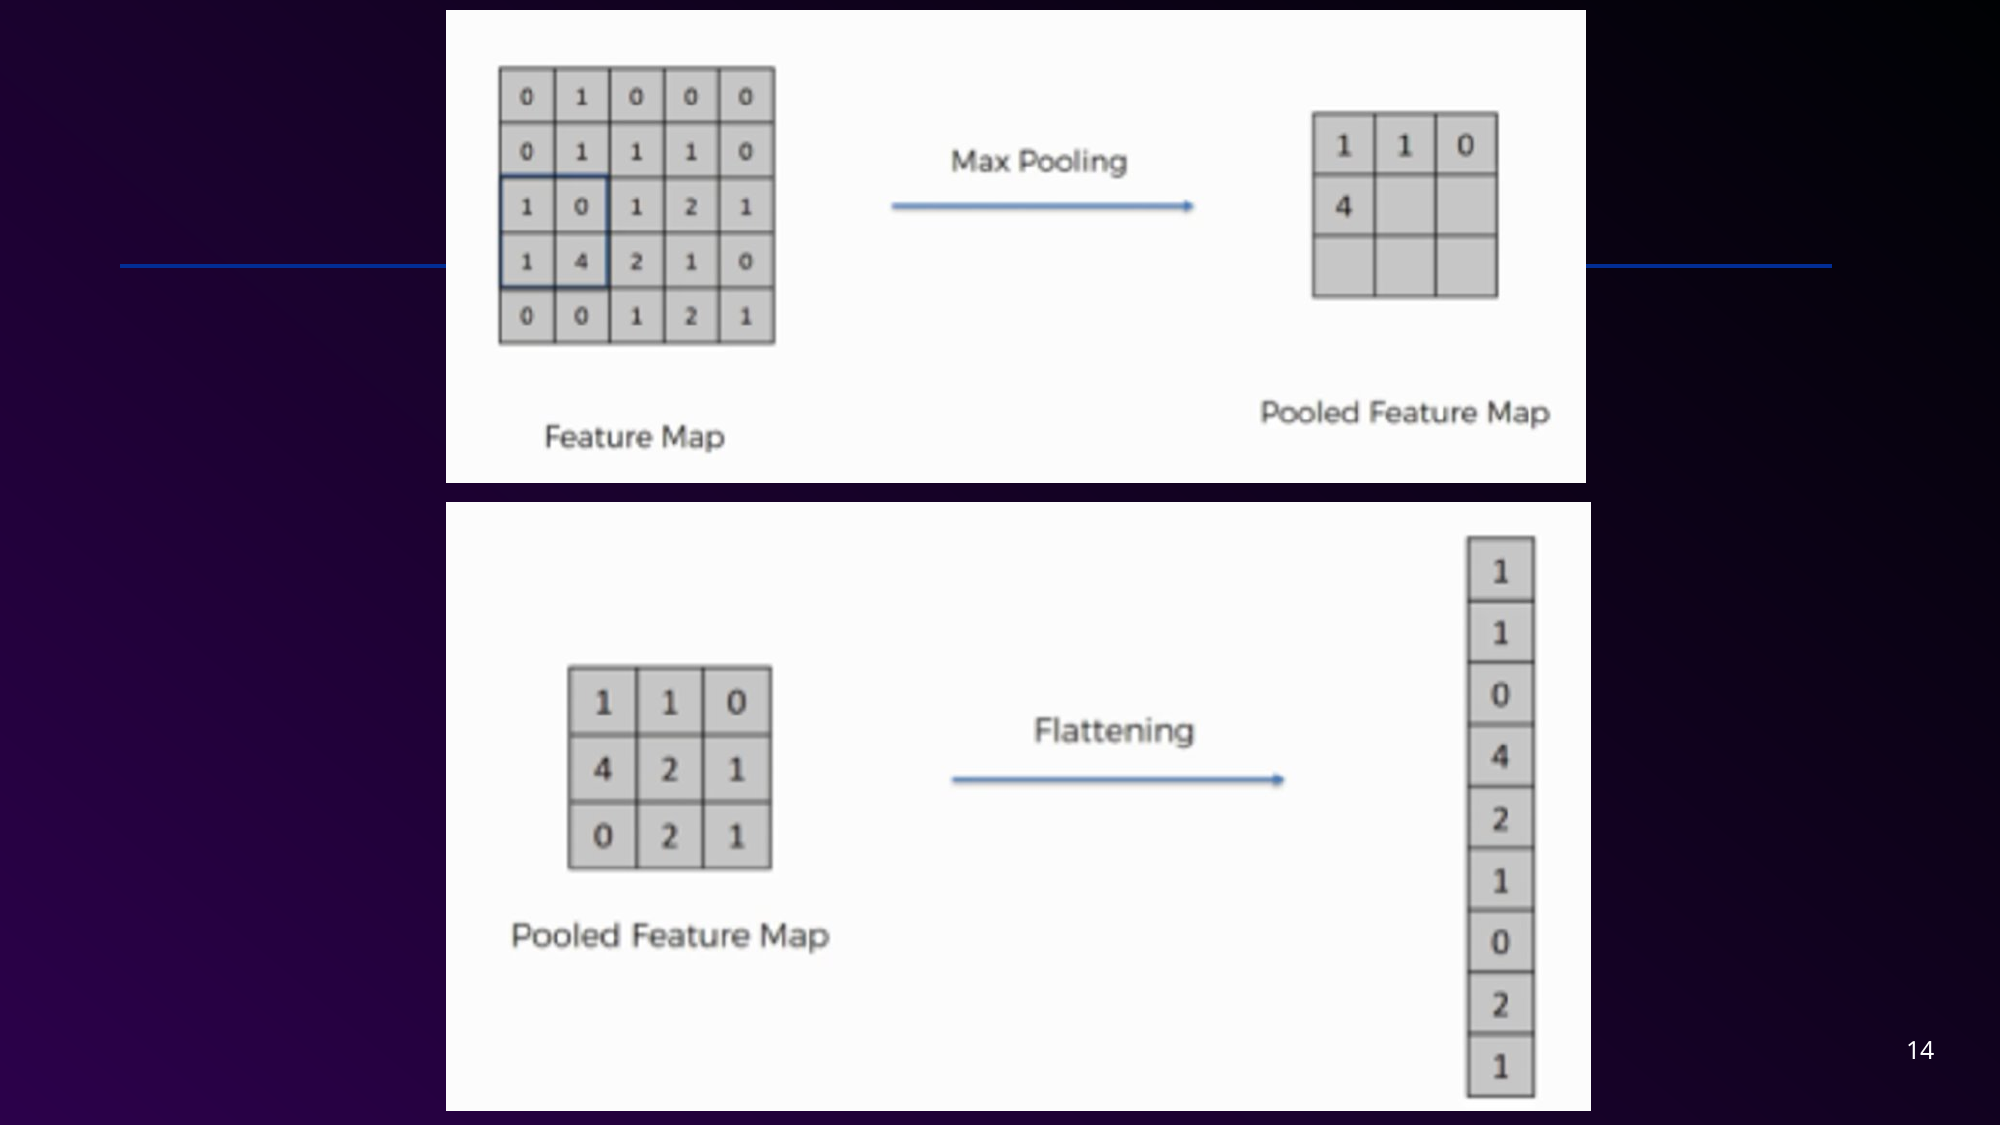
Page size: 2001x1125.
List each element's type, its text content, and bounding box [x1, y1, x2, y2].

picture [446, 502, 1591, 1111]
list [124, 287, 1838, 1046]
picture [446, 10, 1586, 483]
slide_number 14 [1591, 1021, 1950, 1082]
